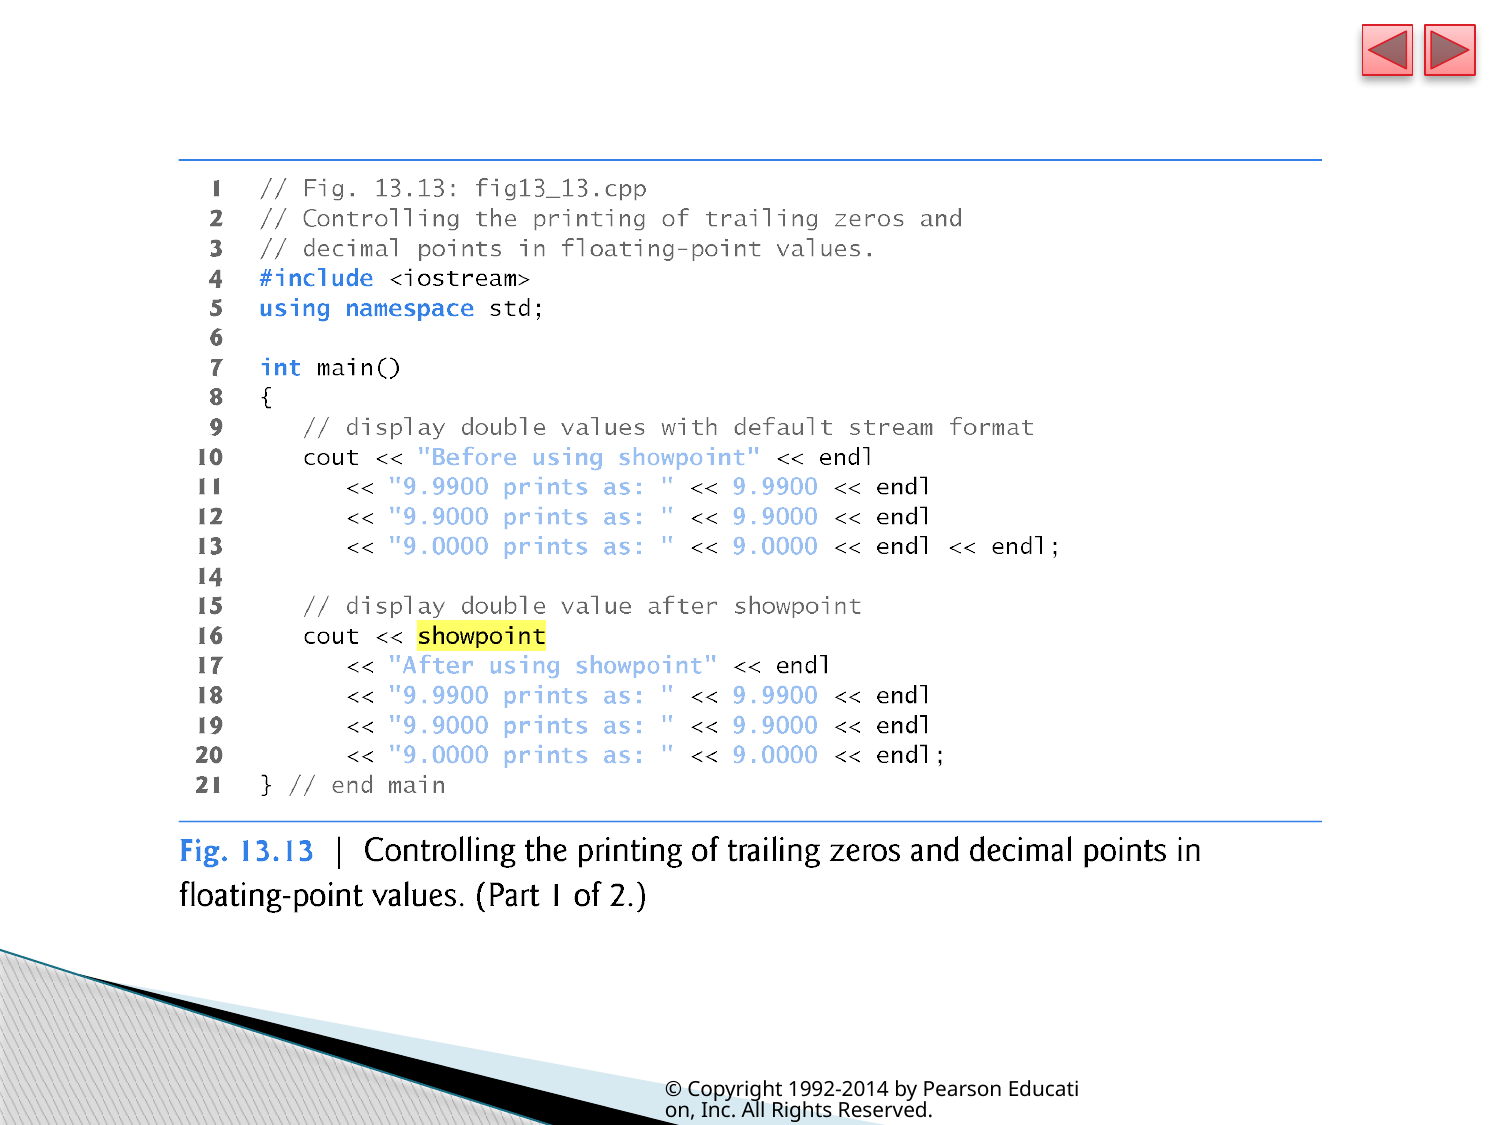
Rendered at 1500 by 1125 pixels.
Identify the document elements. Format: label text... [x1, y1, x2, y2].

footer © Copyright 1992-2014 by Pearson Education, Inc. All Rights Reserved. [650, 1051, 1105, 1112]
picture [0, 106, 1500, 1018]
